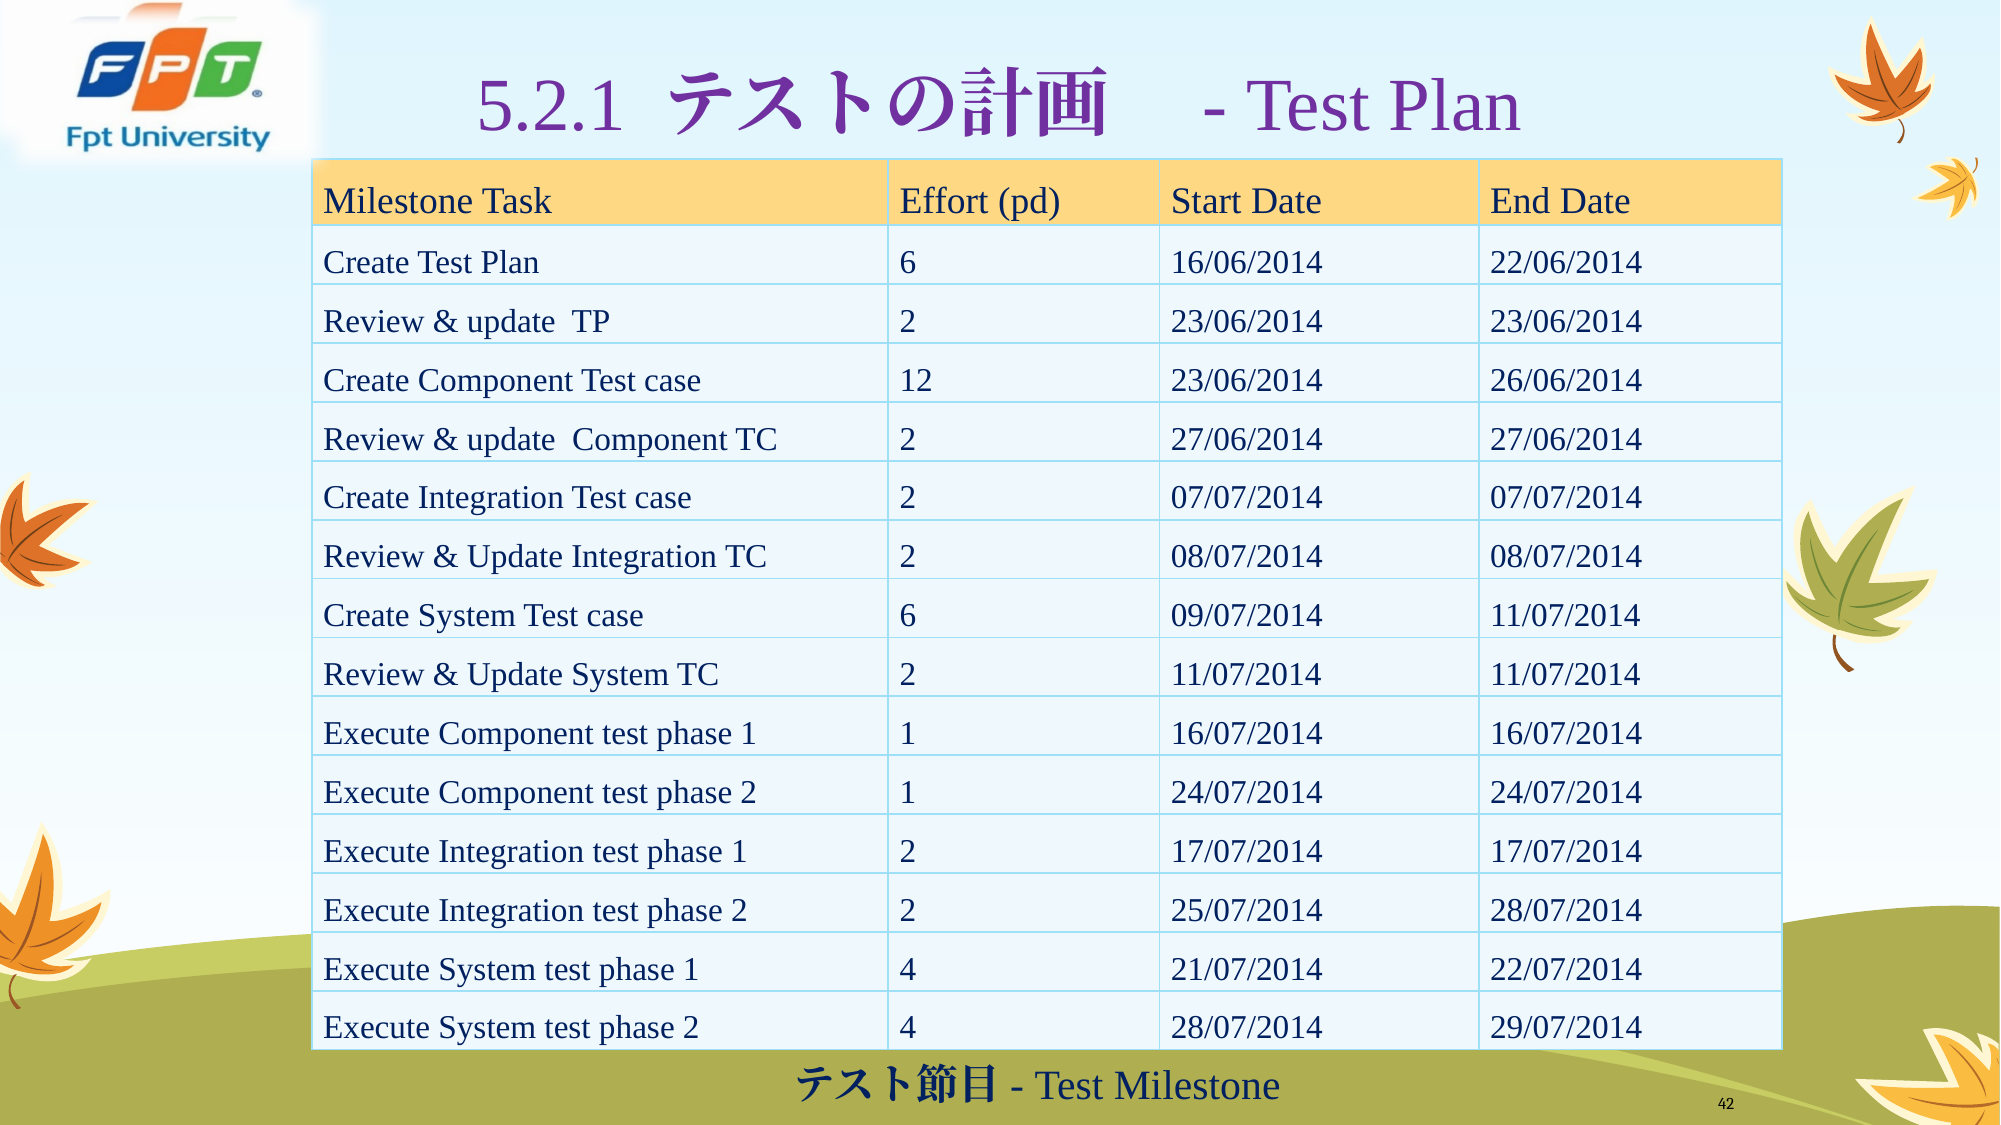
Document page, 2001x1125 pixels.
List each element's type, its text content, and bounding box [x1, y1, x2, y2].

table_cell Review & Update Integration TC [313, 521, 887, 578]
table_cell Create Test Plan [313, 226, 887, 283]
table_cell 29/07/2014 [1480, 992, 1781, 1049]
table_cell Create Component Test case [313, 344, 887, 401]
text_box テスト節目- Test Milestone [778, 1050, 1296, 1115]
picture [0, 0, 337, 180]
table_cell 24/07/2014 [1160, 756, 1478, 813]
table_cell 11/07/2014 [1480, 579, 1781, 637]
table_cell 25/07/2014 [1160, 874, 1478, 931]
table_cell Review & update TP [313, 285, 887, 342]
table_cell 17/07/2014 [1480, 815, 1781, 872]
table_cell 23/06/2014 [1480, 285, 1781, 342]
table_cell 07/07/2014 [1480, 462, 1781, 519]
table_cell 08/07/2014 [1160, 521, 1478, 578]
table_cell 16/07/2014 [1160, 697, 1478, 754]
table_cell 26/06/2014 [1480, 344, 1781, 401]
title 5.2.1 テストの計画 - Test Plan [337, 12, 1749, 155]
table_cell 6 [889, 226, 1159, 283]
table_cell 22/06/2014 [1480, 226, 1781, 283]
table_cell 2 [889, 462, 1159, 519]
table_cell 2 [889, 815, 1159, 872]
slide_number 42 [1644, 1083, 1750, 1122]
table_cell 4 [889, 992, 1159, 1049]
table_cell 27/06/2014 [1480, 403, 1781, 460]
table_cell 22/07/2014 [1480, 933, 1781, 990]
table_cell 2 [889, 403, 1159, 460]
table_cell Execute Integration test phase 1 [313, 815, 887, 872]
table_cell Review & Update System TC [313, 638, 887, 695]
table_cell Execute System test phase 1 [313, 933, 887, 990]
table_cell 4 [889, 933, 1159, 990]
table_cell Execute System test phase 2 [313, 992, 887, 1049]
table_cell 2 [889, 874, 1159, 931]
table_cell 08/07/2014 [1480, 521, 1781, 578]
table_header Start Date [1160, 160, 1478, 224]
table_cell 23/06/2014 [1160, 285, 1478, 342]
table_cell 16/07/2014 [1480, 697, 1781, 754]
table_cell 21/07/2014 [1160, 933, 1478, 990]
table_cell 16/06/2014 [1160, 226, 1478, 283]
table_cell Execute Component test phase 2 [313, 756, 887, 813]
table_cell Review & update Component TC [313, 403, 887, 460]
table_cell 1 [889, 697, 1159, 754]
table_cell 2 [889, 285, 1159, 342]
table_cell Execute Component test phase 1 [313, 697, 887, 754]
table_cell 28/07/2014 [1160, 992, 1478, 1049]
table_cell 12 [889, 344, 1159, 401]
table_cell 2 [889, 521, 1159, 578]
table_cell 2 [889, 638, 1159, 695]
table_cell 6 [889, 579, 1159, 637]
table_cell 27/06/2014 [1160, 403, 1478, 460]
table_cell 11/07/2014 [1160, 638, 1478, 695]
table_header End Date [1480, 160, 1781, 224]
table_cell 1 [889, 756, 1159, 813]
table_header Milestone Task [313, 160, 887, 224]
table_cell 11/07/2014 [1480, 638, 1781, 695]
table_header Effort (pd) [889, 160, 1159, 224]
table_cell Create Integration Test case [313, 462, 887, 519]
table_cell 09/07/2014 [1160, 579, 1478, 637]
table_cell 23/06/2014 [1160, 344, 1478, 401]
table_cell 17/07/2014 [1160, 815, 1478, 872]
table_cell 07/07/2014 [1160, 462, 1478, 519]
table_cell Execute Integration test phase 2 [313, 874, 887, 931]
table_cell 24/07/2014 [1480, 756, 1781, 813]
table_cell 28/07/2014 [1480, 874, 1781, 931]
table_cell Create System Test case [313, 579, 887, 637]
